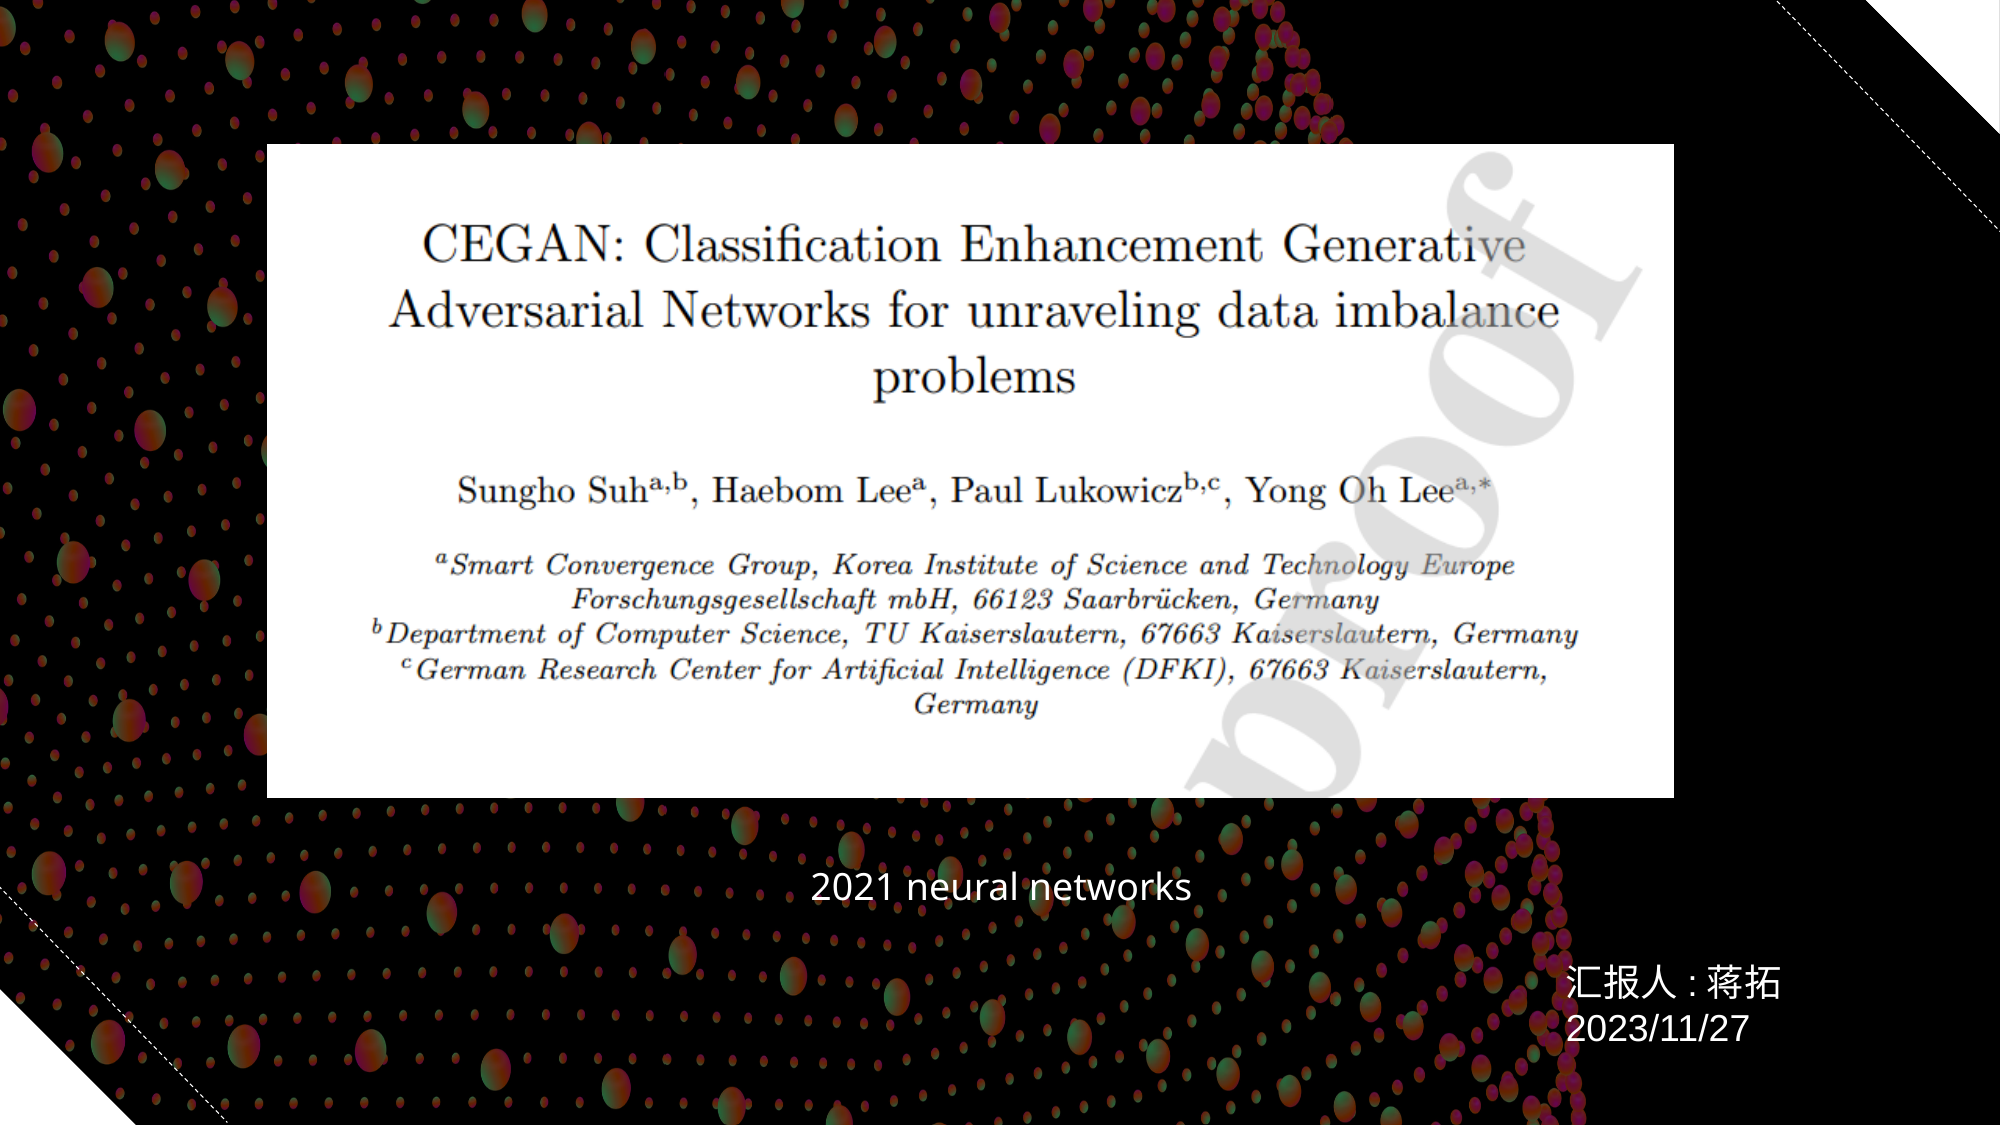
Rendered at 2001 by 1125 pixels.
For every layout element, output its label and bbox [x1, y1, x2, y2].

picture [0, 0, 2000, 1125]
text_box [1771, 0, 2000, 233]
text_box [0, 885, 228, 1123]
